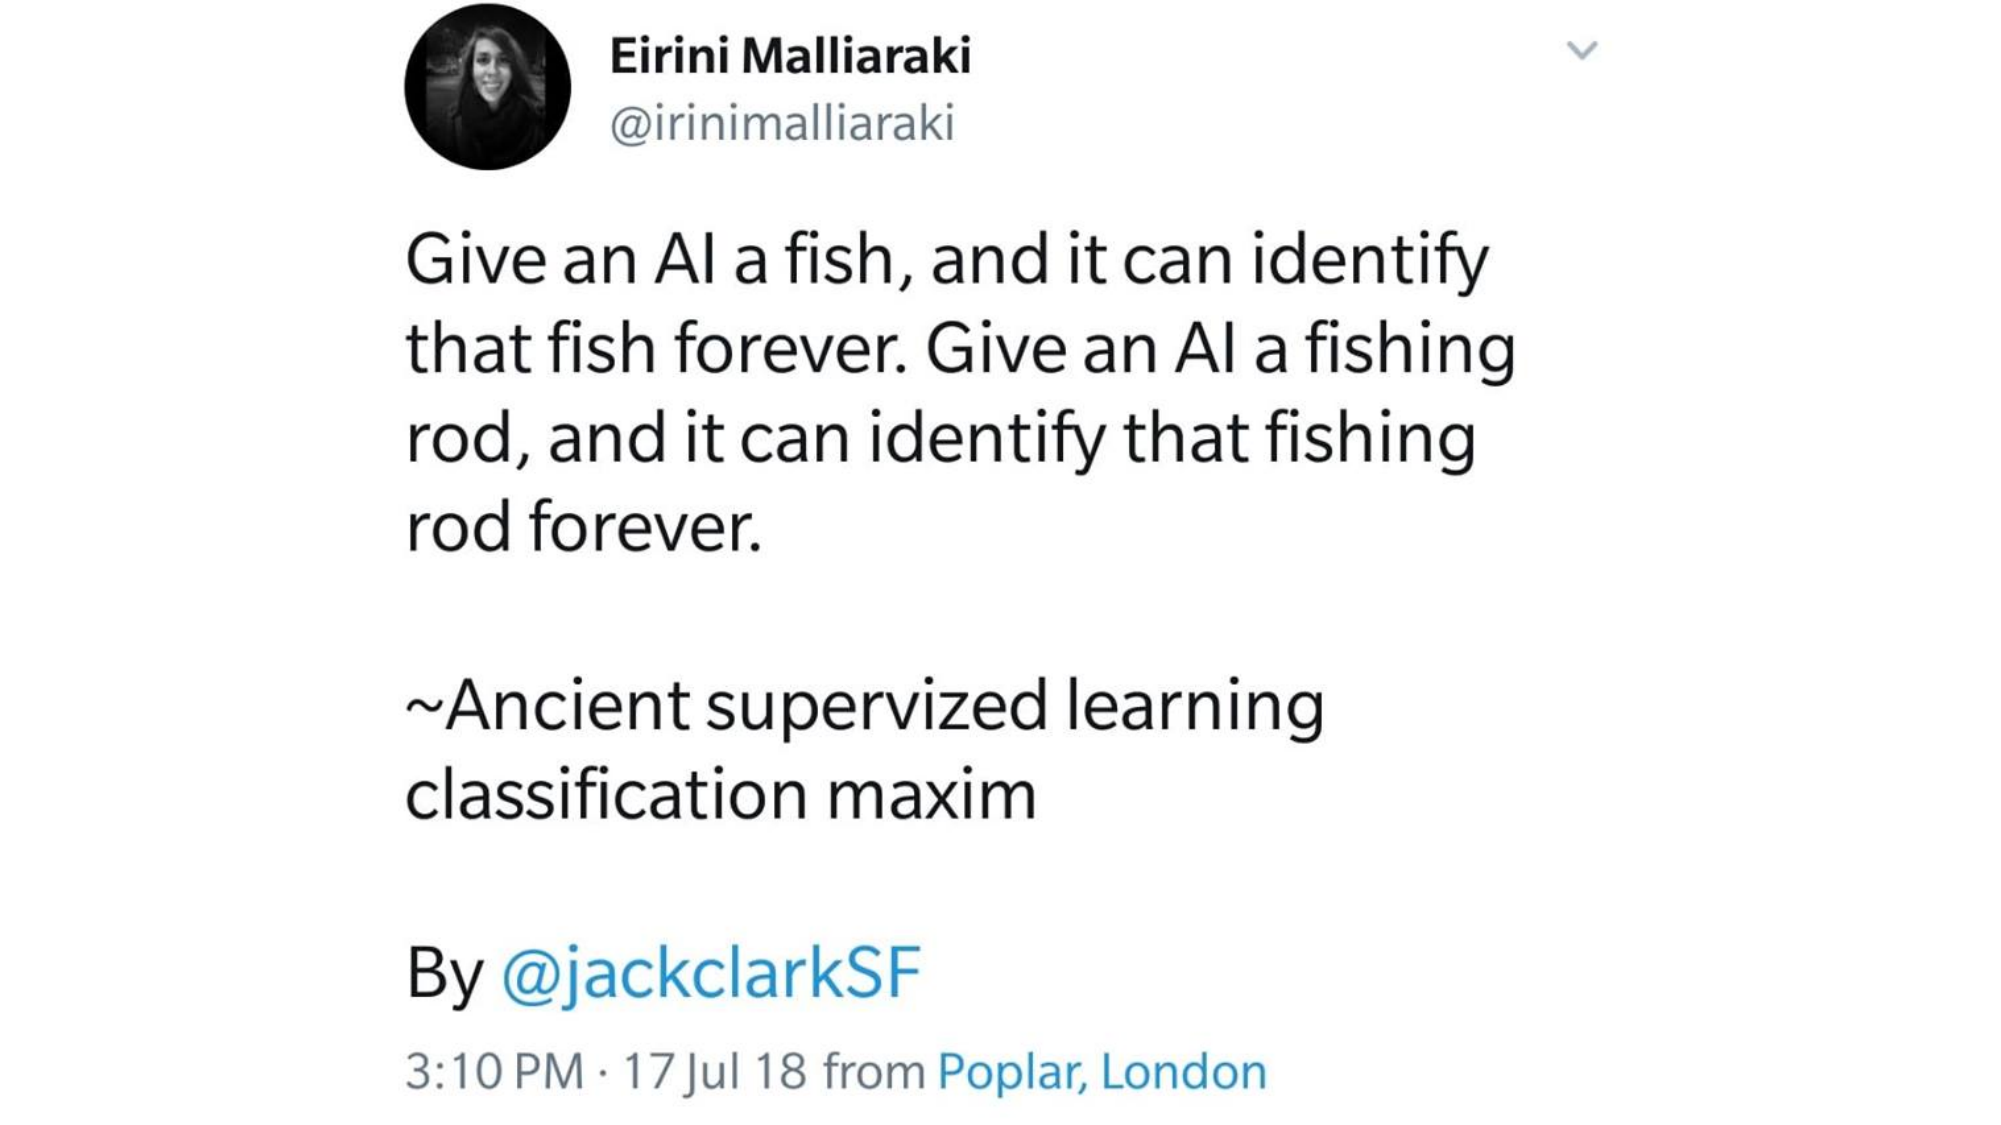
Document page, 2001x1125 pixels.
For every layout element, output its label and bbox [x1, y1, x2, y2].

picture [367, 0, 1633, 1125]
